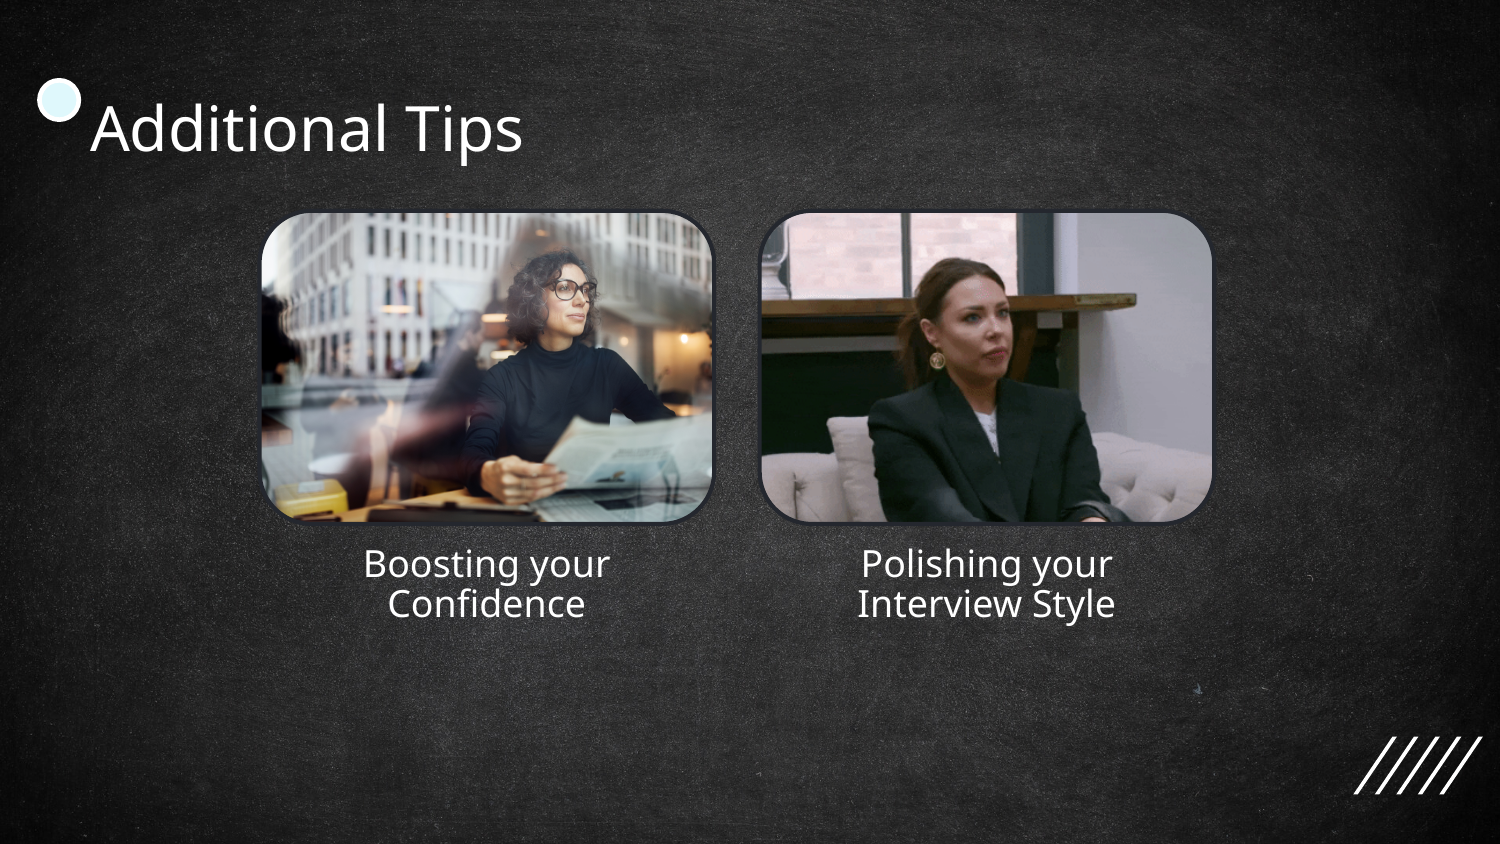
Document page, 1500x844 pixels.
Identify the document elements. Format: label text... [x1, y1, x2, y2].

title Additional Tips [89, 97, 1102, 163]
picture [0, 0, 1500, 844]
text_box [259, 190, 1215, 714]
